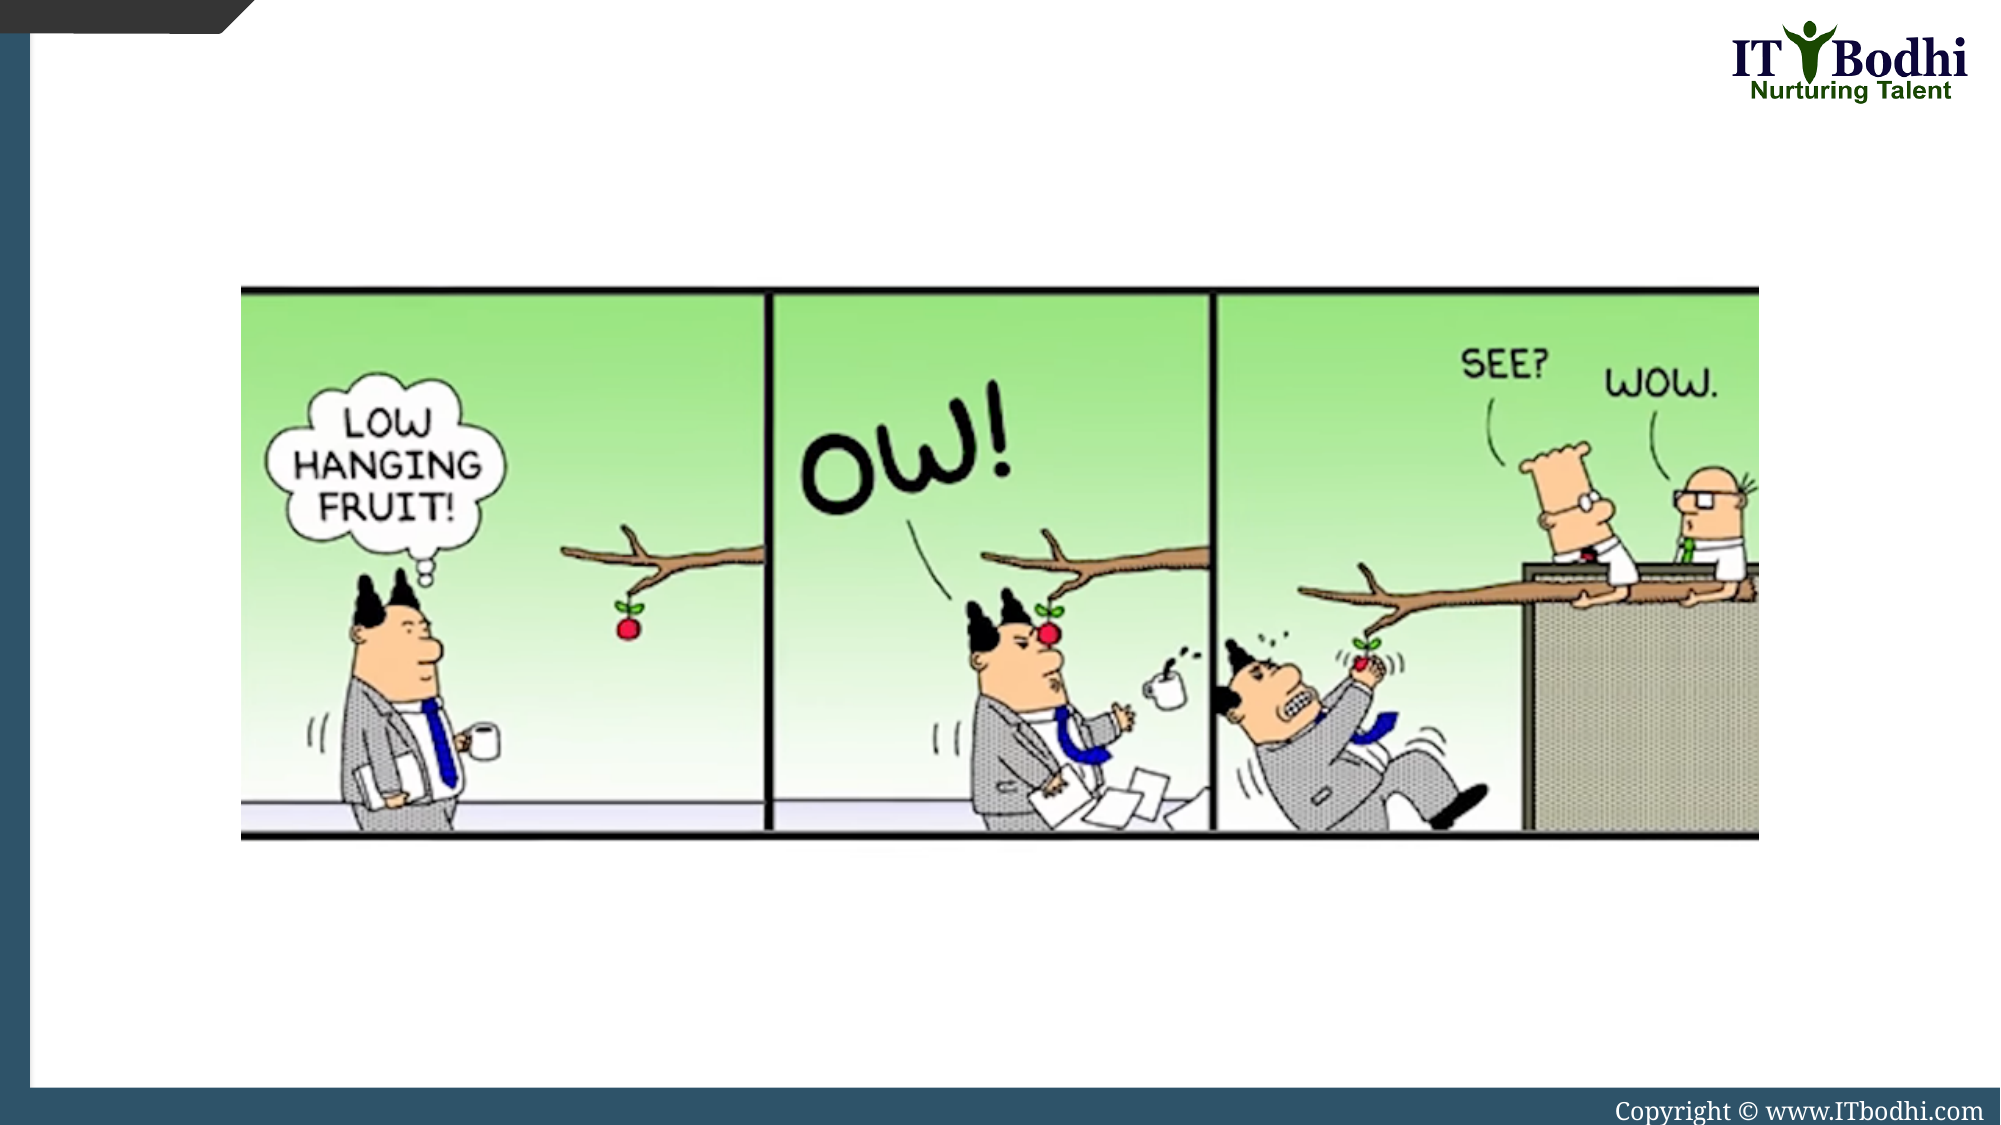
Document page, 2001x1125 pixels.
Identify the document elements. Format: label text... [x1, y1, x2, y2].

text_box [25, 0, 1062, 288]
picture [241, 197, 1759, 928]
picture [1724, 15, 1976, 113]
text_box Copyright © www.ITbodhi.com [0, 1087, 2000, 1125]
